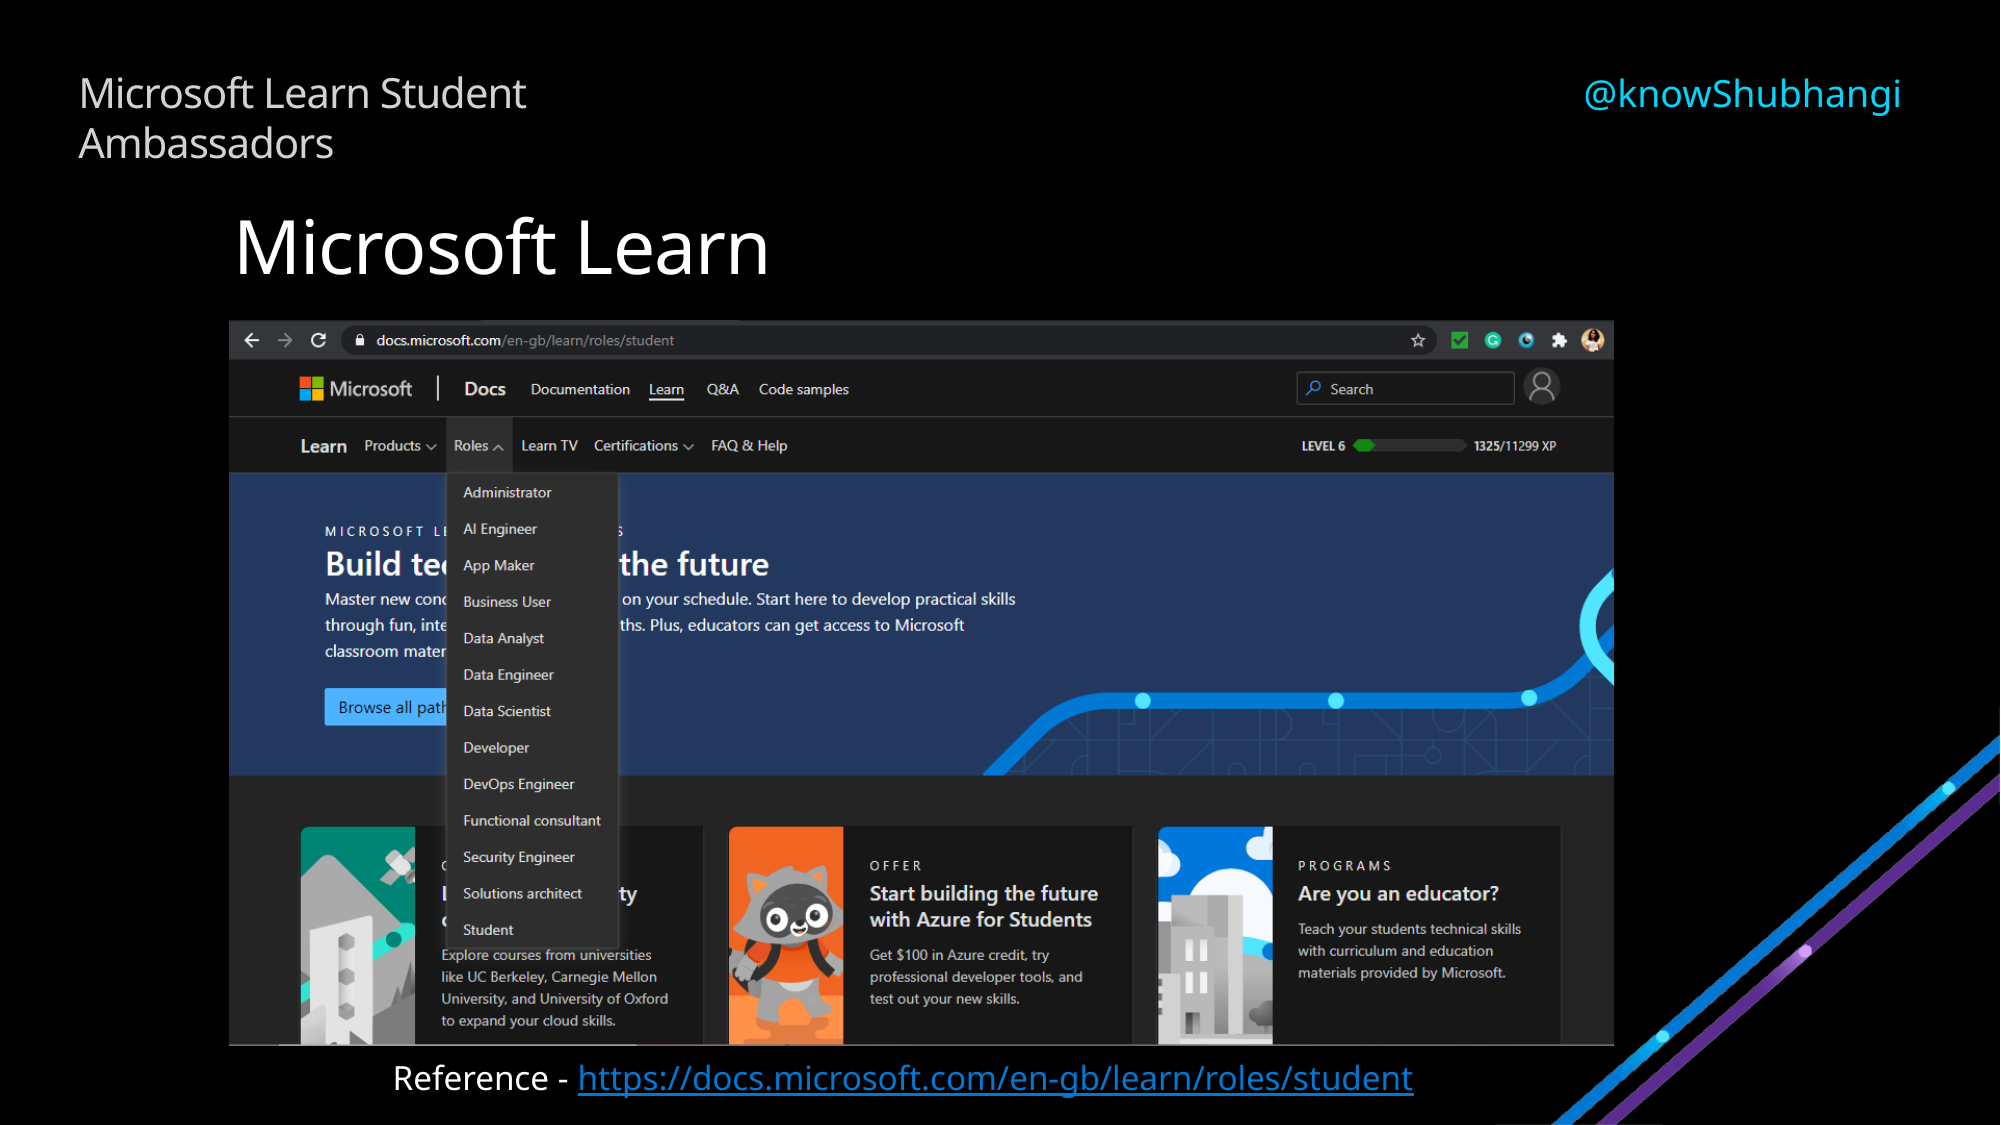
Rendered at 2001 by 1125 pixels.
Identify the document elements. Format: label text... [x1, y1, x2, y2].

text_box Microsoft Learn [233, 199, 2000, 290]
text_box @knowShubhangi [1583, 69, 1903, 115]
title Microsoft Learn Student Ambassadors [78, 67, 768, 118]
text_box Reference - https://docs.microsoft.com/en-gb/learn/roles/student [392, 1057, 1415, 1125]
picture [1554, 738, 1999, 1124]
picture [228, 319, 1615, 1046]
